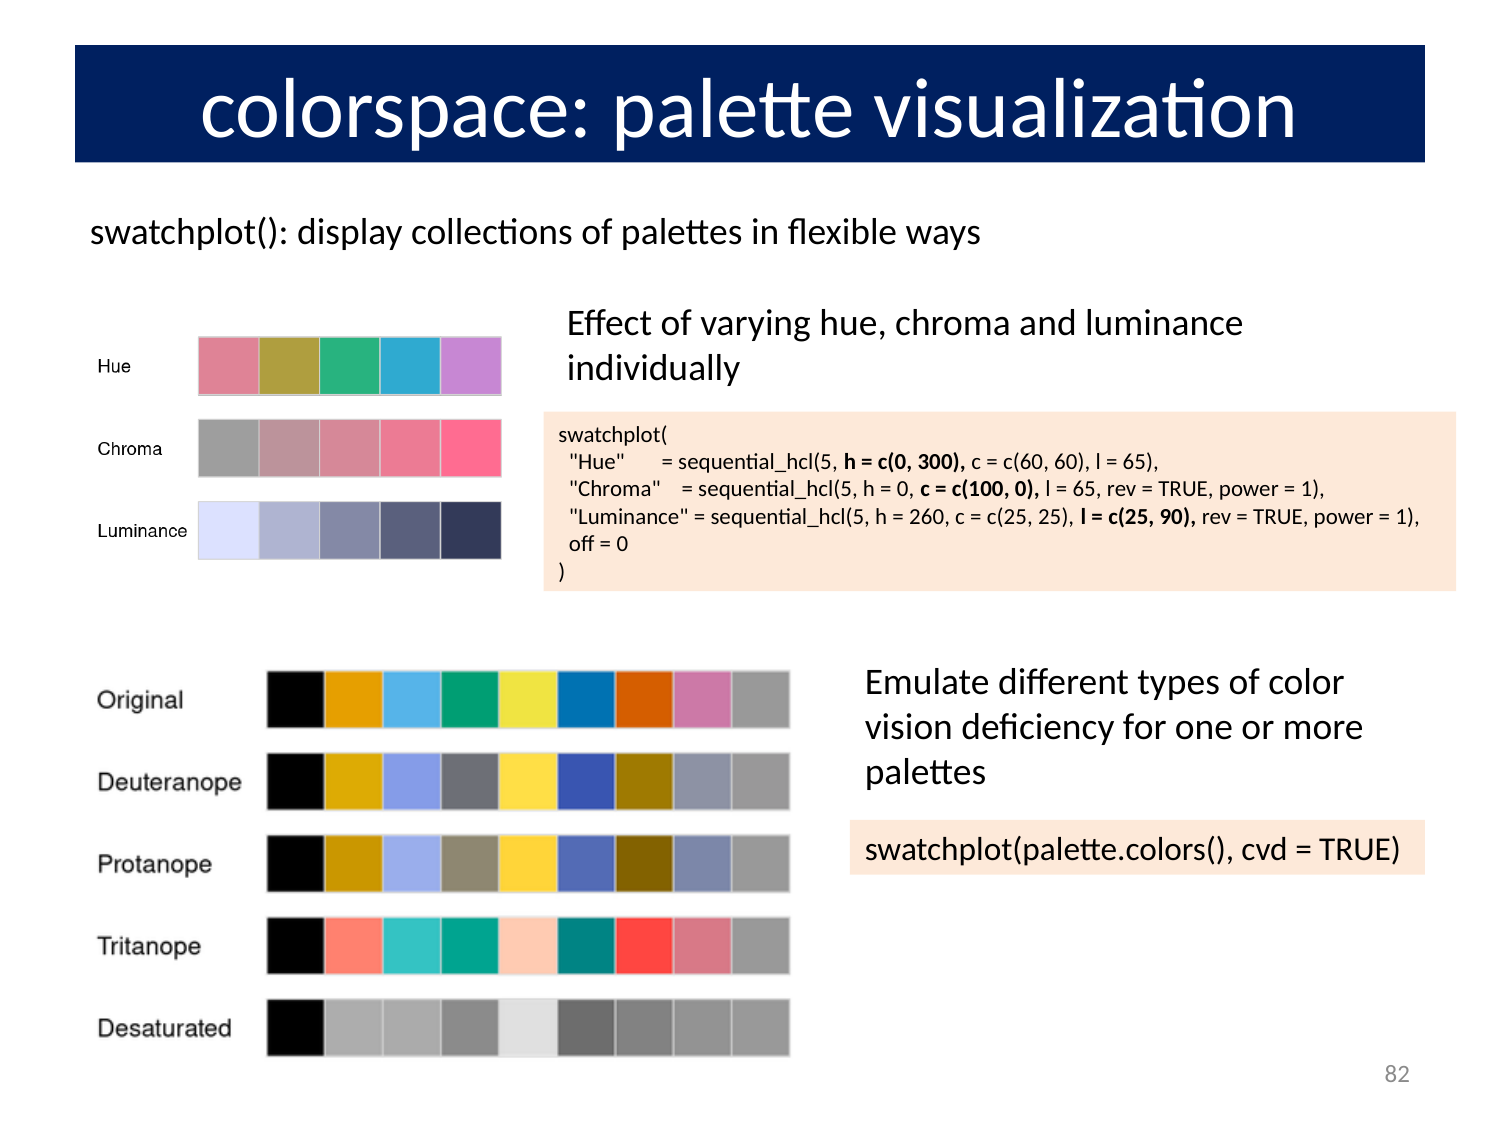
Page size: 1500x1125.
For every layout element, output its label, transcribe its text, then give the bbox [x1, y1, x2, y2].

title colorspace: palette visualization [75, 45, 1425, 163]
slide_number 82 [1074, 1042, 1425, 1103]
text_box swatchplot( "Hue" = sequential_hcl(5, h = c(0, 300), c = c(60, 60), l = 65), "Chroma" = sequential_hcl(5, h = 0, c = c(100, 0), l = 65, rev = TRUE, power = 1), "Luminance" = sequential_hcl(5, h = 260, c = c(25, 25), l = c(25, 90), rev = TRUE, power = 1), off = 0 ) [543, 411, 1457, 592]
text_box swatchplot(): display collections of palettes in flexible ways [74, 199, 1425, 260]
text_box swatchplot(palette.colors(), cvd = TRUE) [849, 819, 1425, 875]
text_box Emulate different types of color vision deficiency for one or more palettes [849, 649, 1425, 800]
picture [87, 664, 801, 1069]
picture [74, 328, 514, 570]
text_box Effect of varying hue, chroma and luminance individually [552, 290, 1415, 396]
